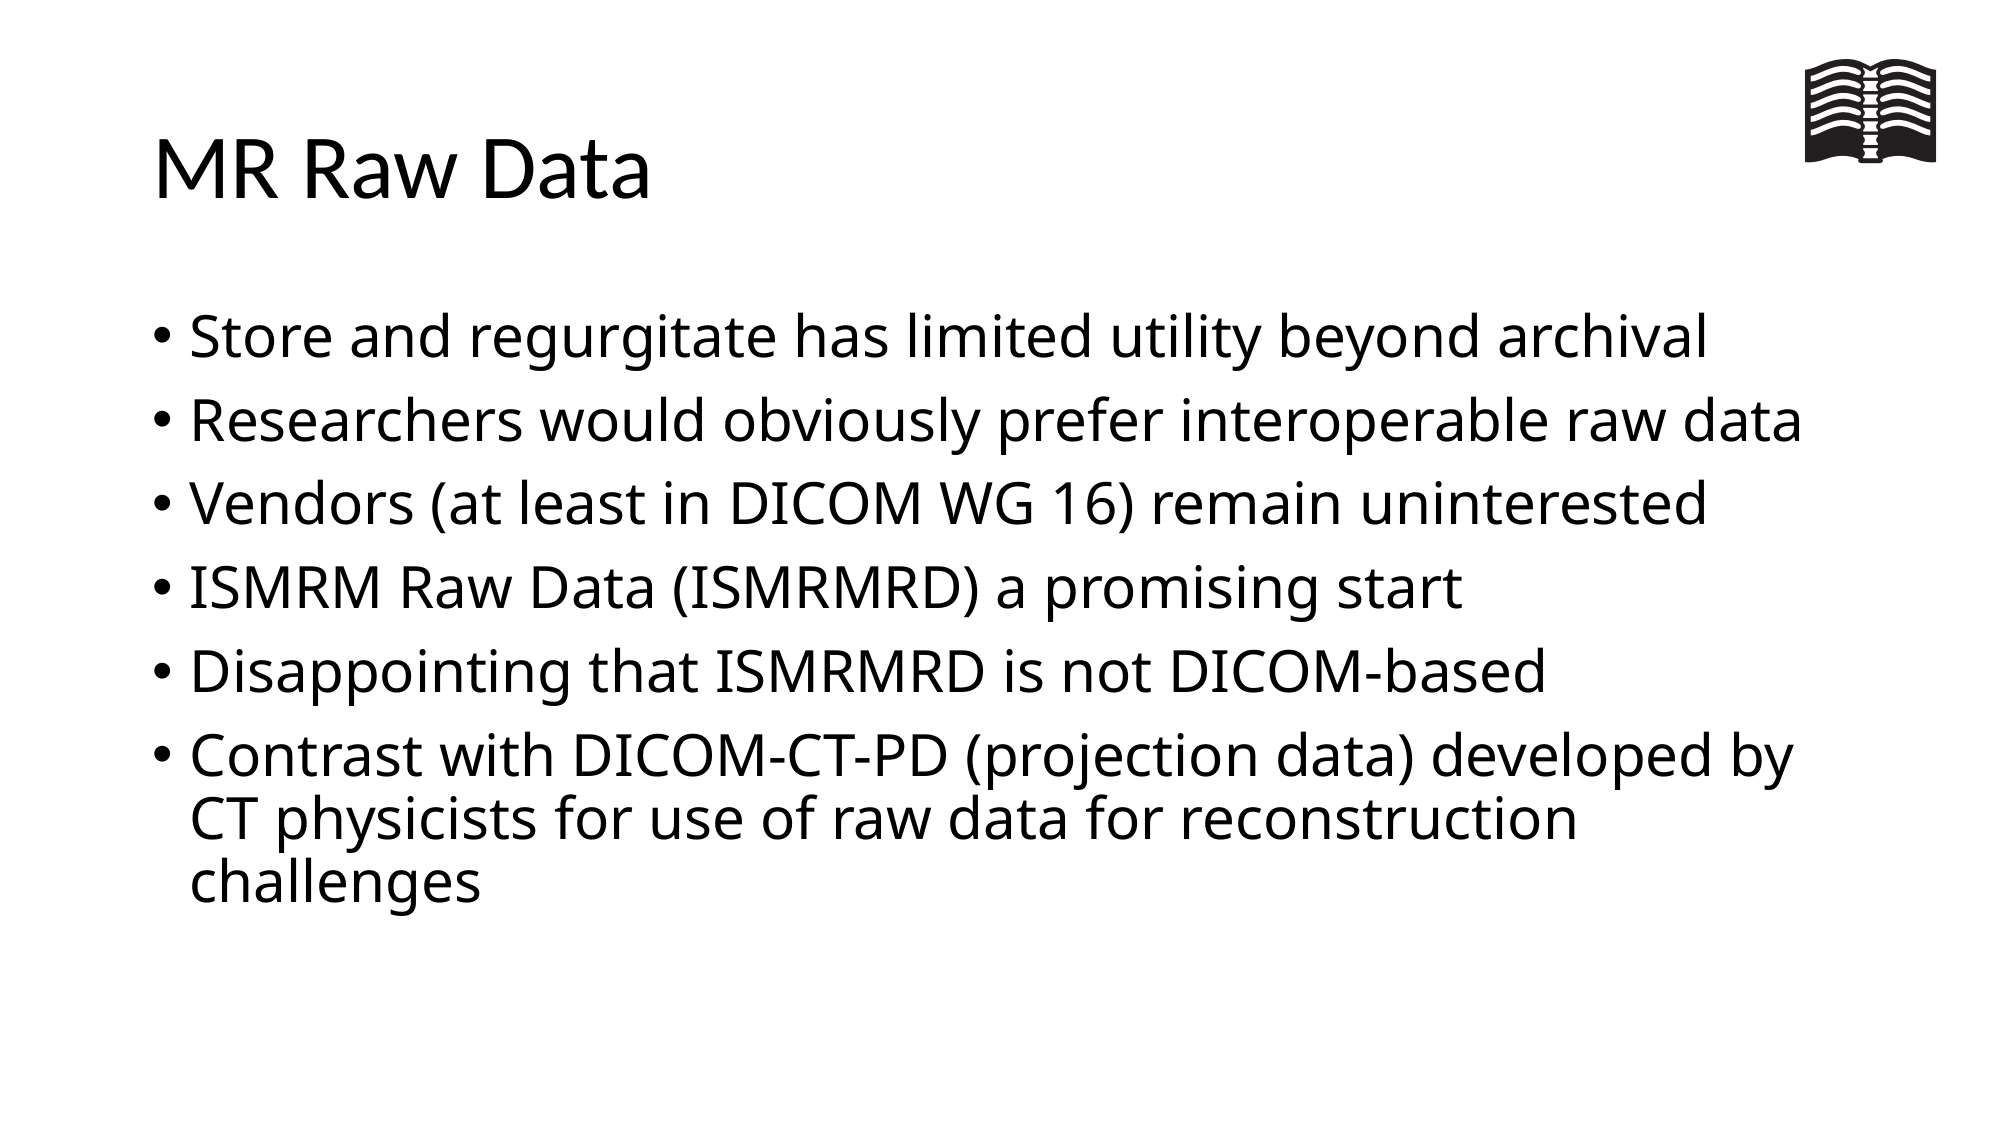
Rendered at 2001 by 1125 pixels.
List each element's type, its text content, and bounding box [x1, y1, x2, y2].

title MR Raw Data [137, 59, 1863, 278]
list Store and regurgitate has limited utility beyond archival Researchers would obviously prefer interoperable raw data Vendors (at least in DICOM WG 16) remain uninterested ISMRM Raw Data (ISMRMRD) a promising start Disappointing that ISMRMRD is not DICOM-based Contrast with DICOM-CT-PD (projection data) developed by CT physicists for use of raw data for reconstruction challenges [137, 299, 1863, 1071]
